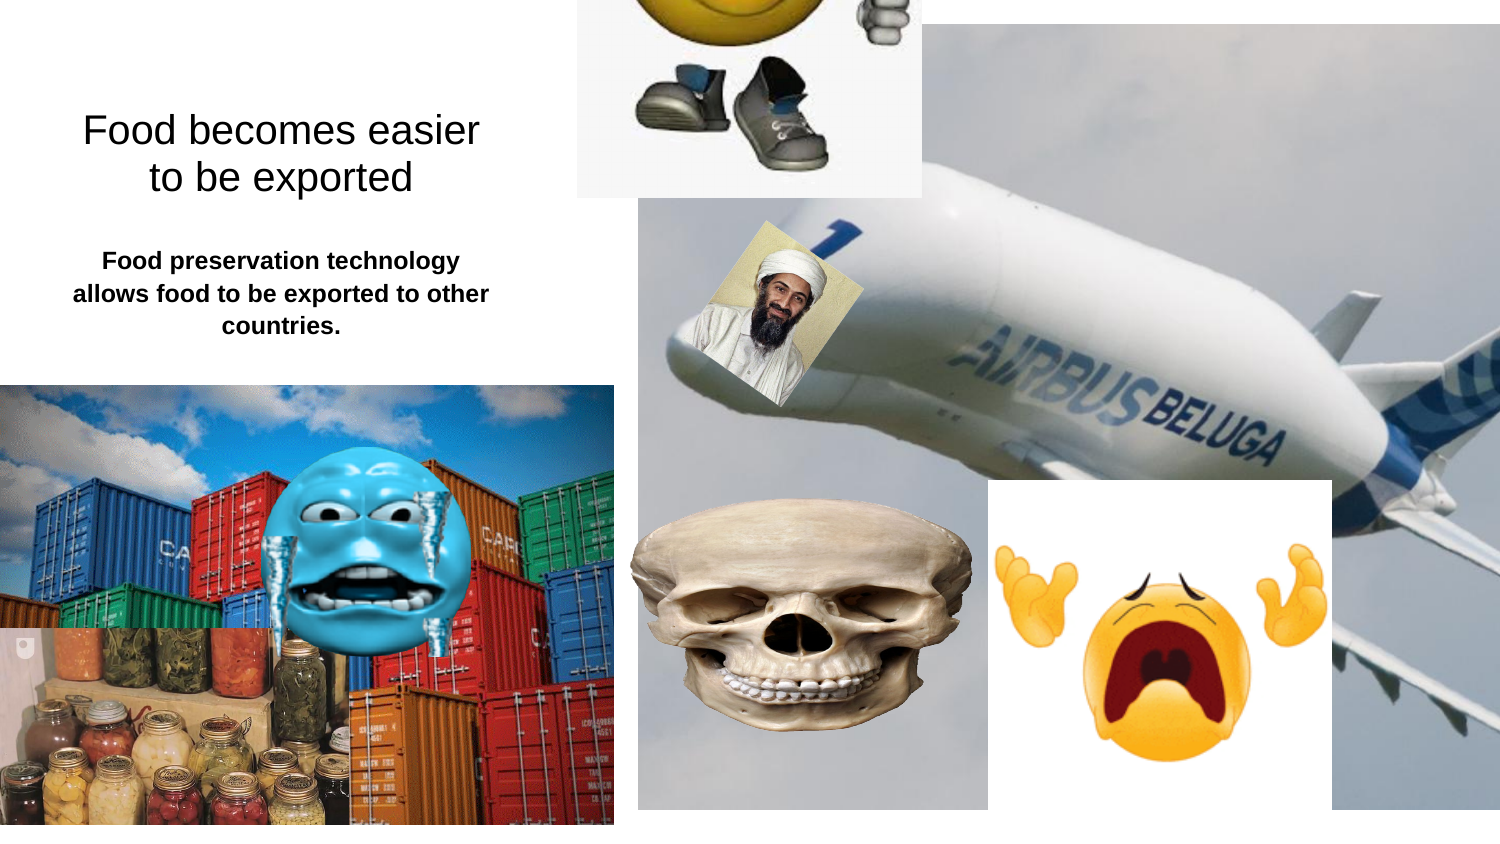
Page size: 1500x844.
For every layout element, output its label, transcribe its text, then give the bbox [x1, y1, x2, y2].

title Food becomes easier to be exported [51, 91, 512, 216]
picture [609, 384, 614, 392]
picture [577, 0, 1500, 825]
list Food preservation technology allows food to be exported to other countries. [51, 227, 512, 383]
picture [0, 384, 614, 825]
